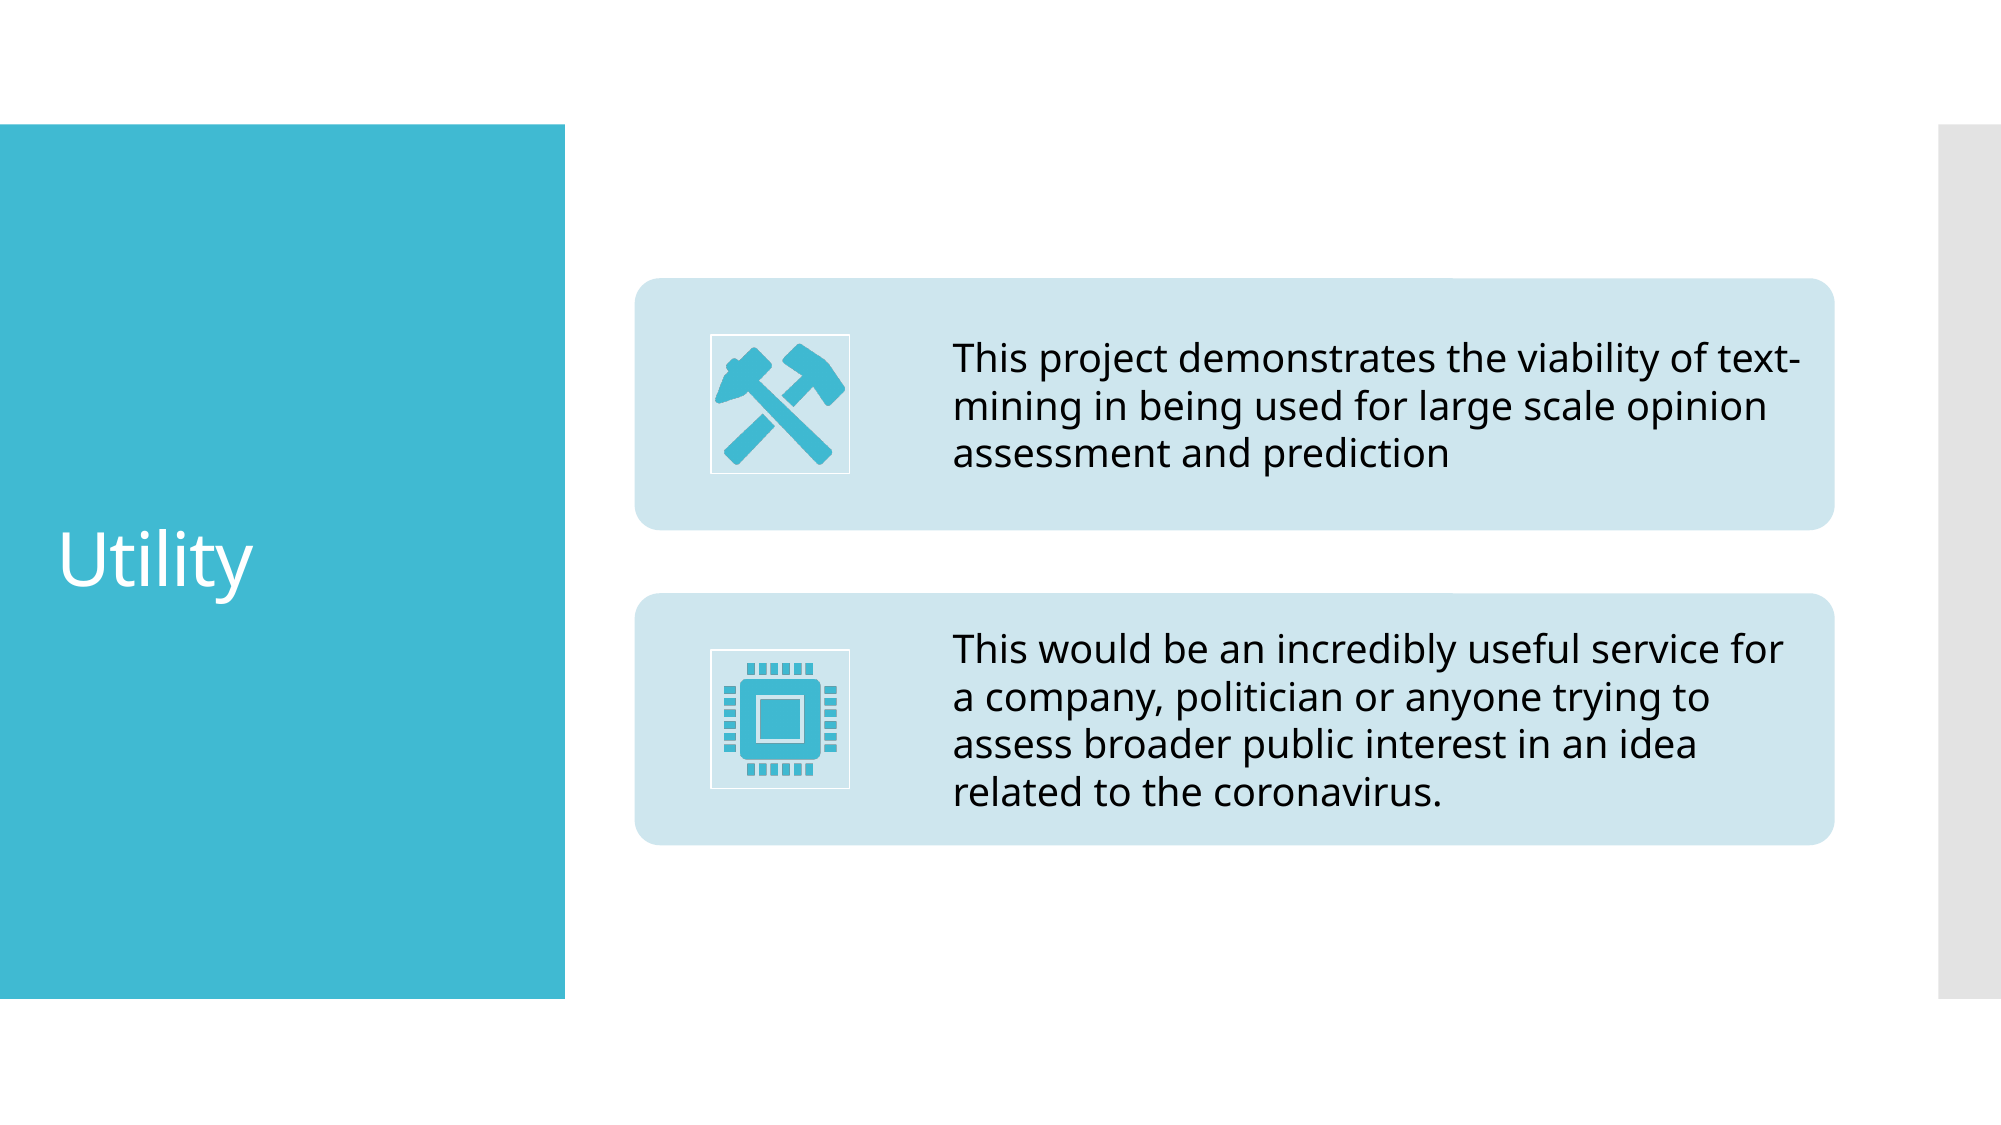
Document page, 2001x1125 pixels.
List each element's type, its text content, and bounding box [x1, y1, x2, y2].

title Utility [41, 184, 525, 940]
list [634, 141, 1835, 982]
